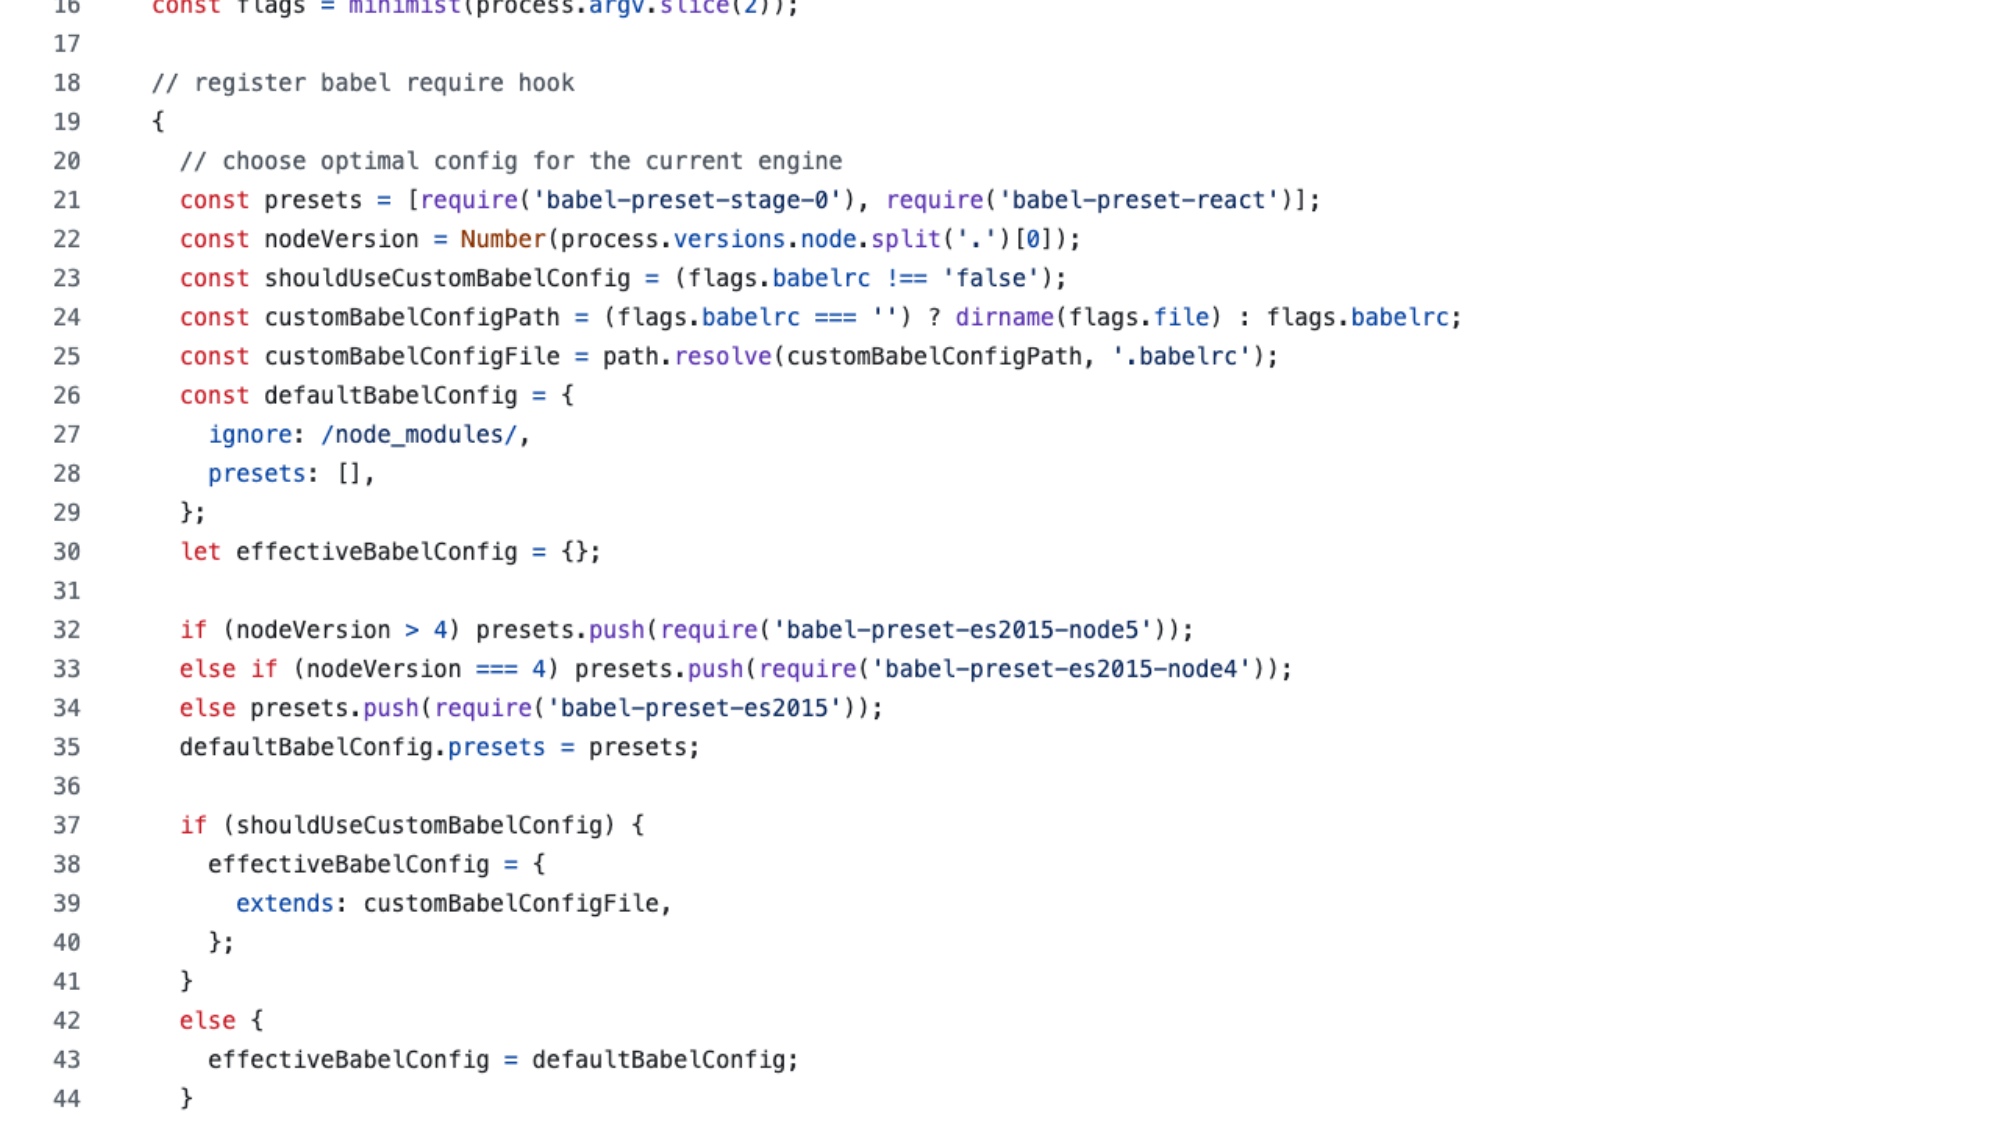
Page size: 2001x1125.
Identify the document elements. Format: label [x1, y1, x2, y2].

list [0, 0, 2000, 1125]
